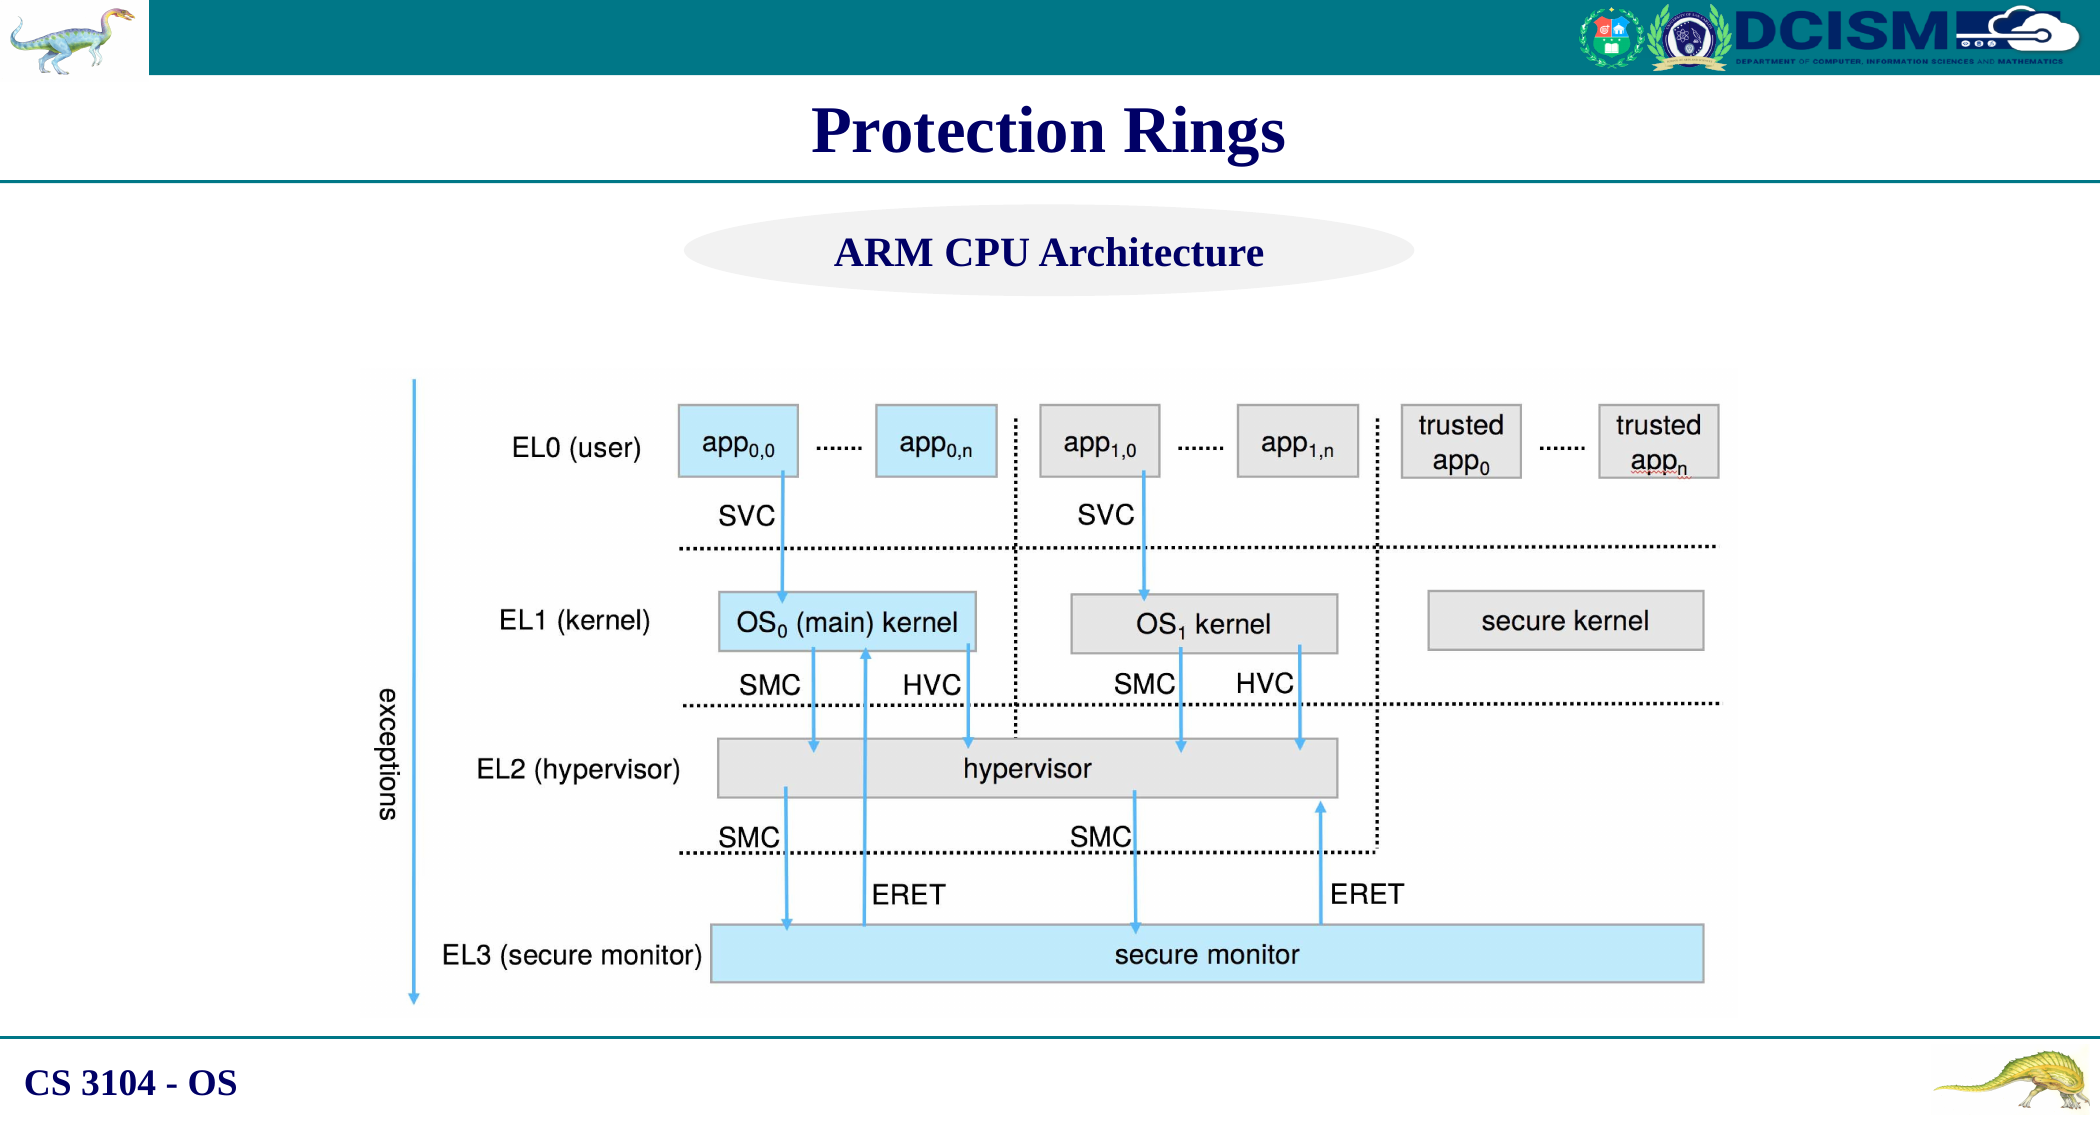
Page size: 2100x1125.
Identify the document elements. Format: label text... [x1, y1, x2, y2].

picture [1931, 1044, 2090, 1115]
picture [0, 0, 149, 82]
text_box Protection Rings [15, 78, 2083, 174]
picture [360, 367, 1738, 1018]
picture [1572, 0, 2094, 76]
text_box ARM CPU Architecture [683, 204, 1415, 297]
